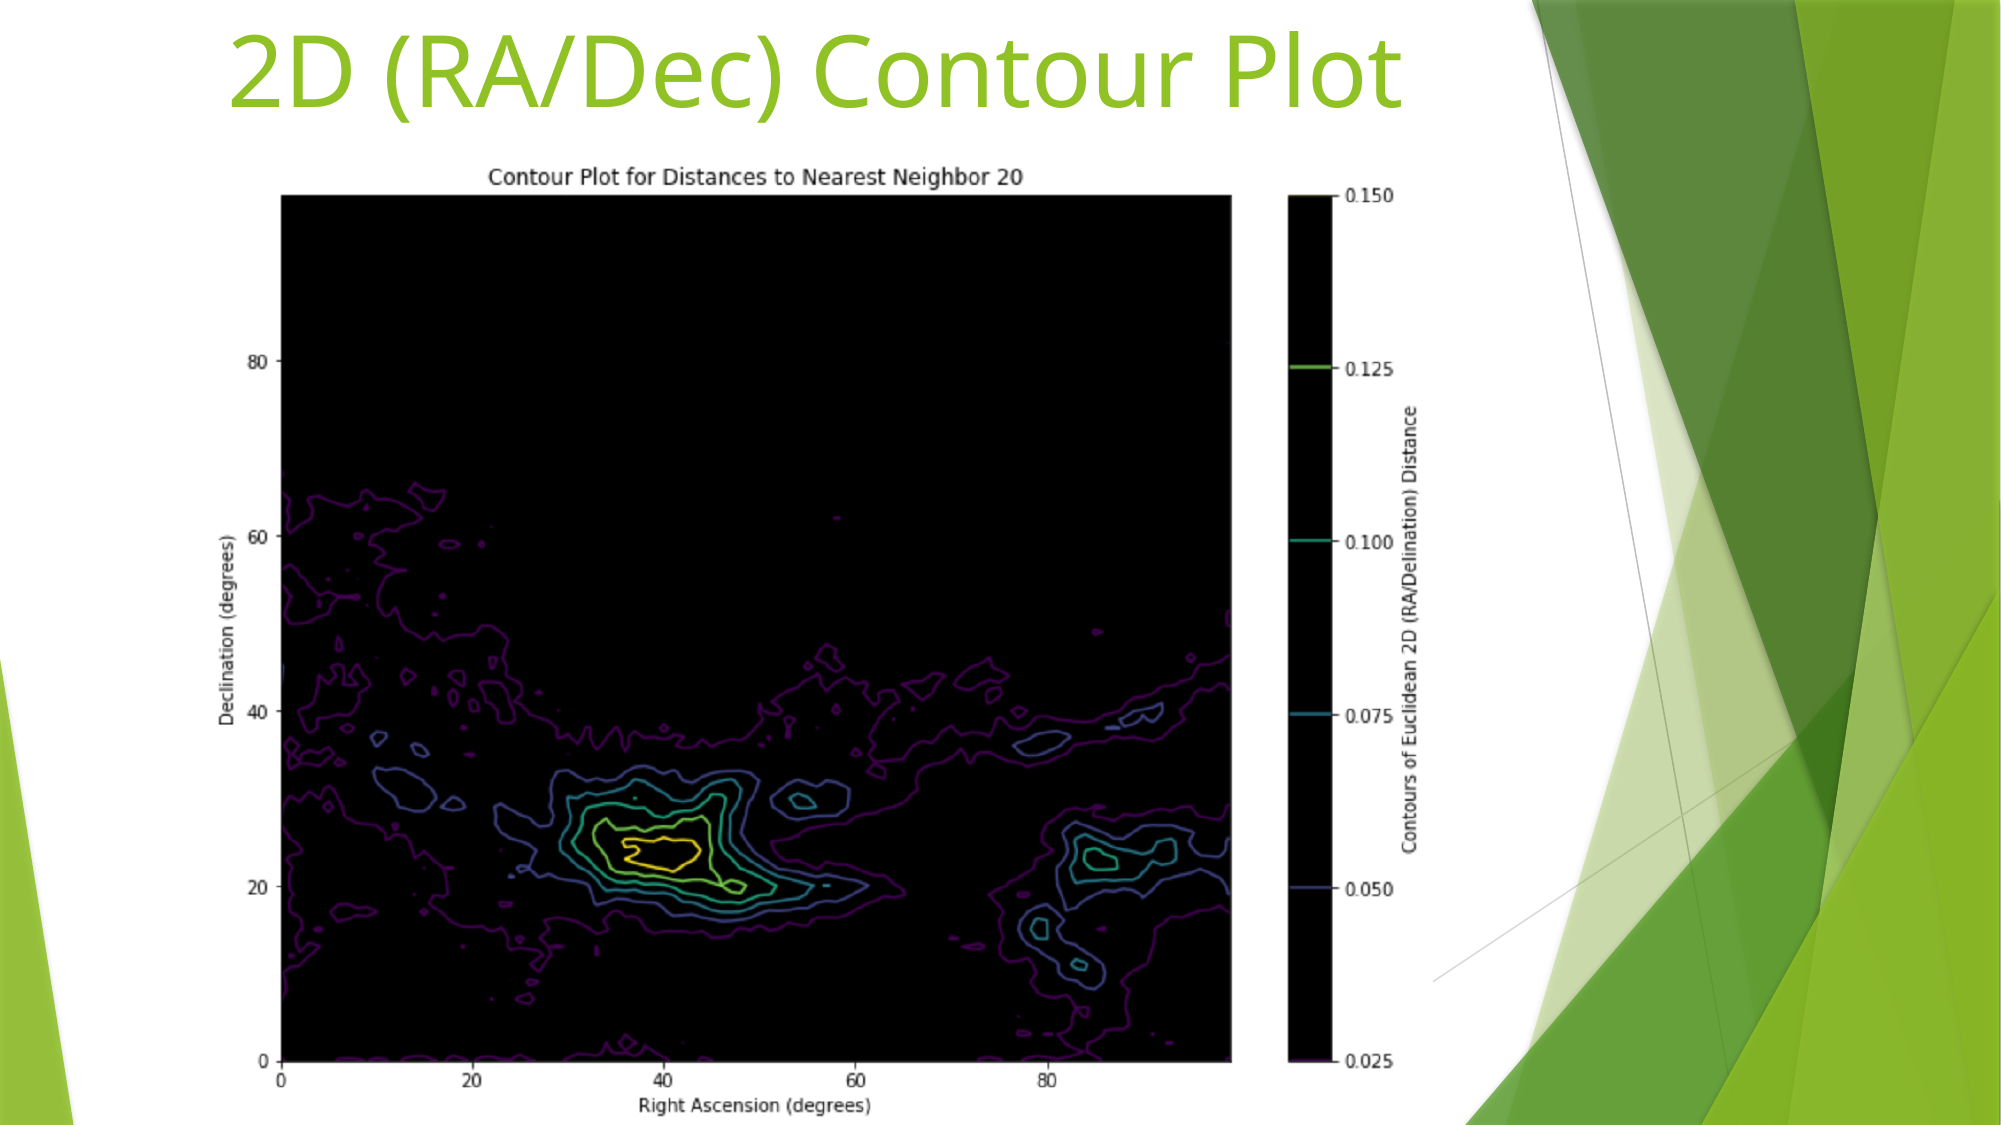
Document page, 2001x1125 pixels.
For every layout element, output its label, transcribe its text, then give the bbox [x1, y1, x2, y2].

title 2D (RA/Dec) Contour Plot [111, 0, 1522, 156]
picture [199, 154, 1434, 1125]
